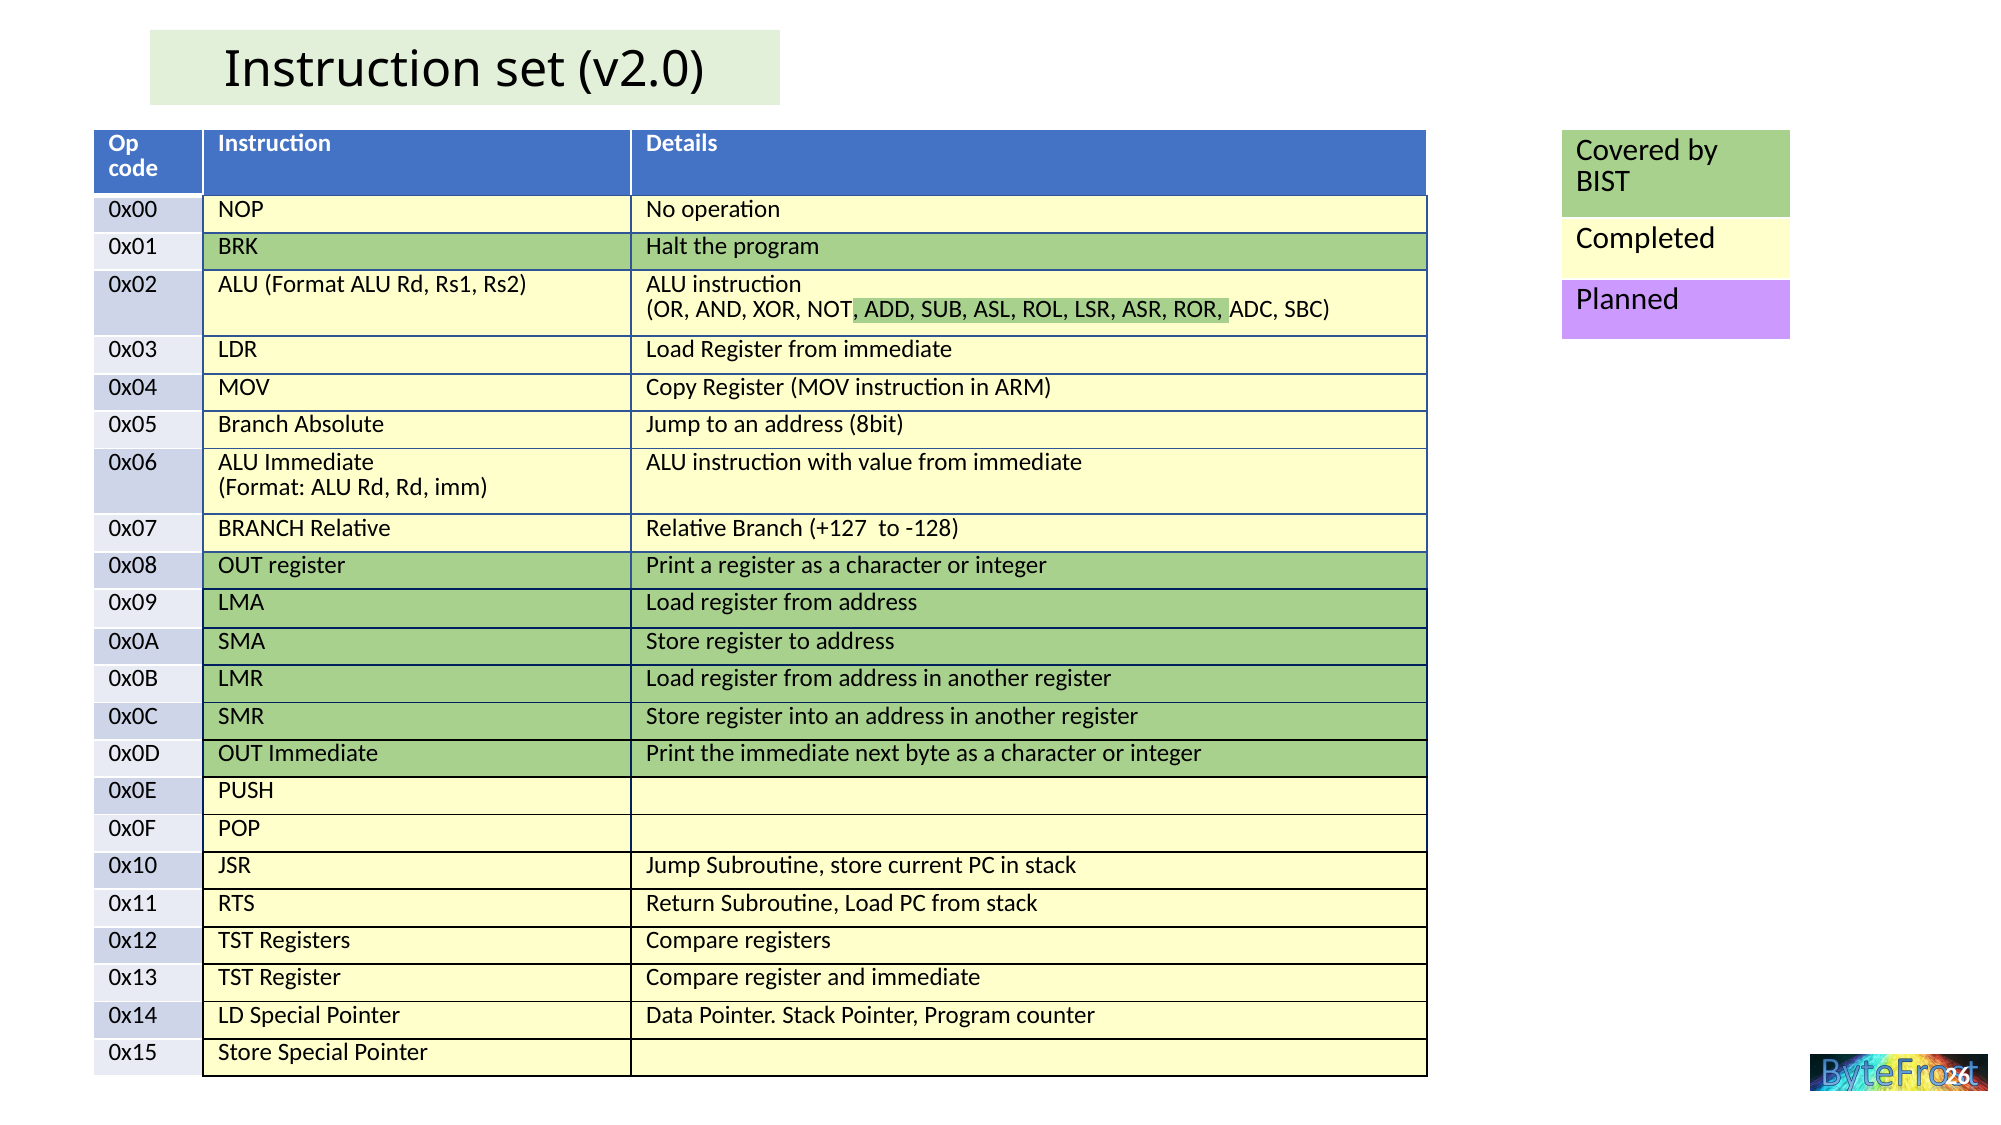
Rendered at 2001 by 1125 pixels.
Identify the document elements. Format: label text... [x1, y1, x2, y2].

table_cell Load Register from immediate [632, 337, 1426, 373]
table_cell POP [204, 815, 630, 851]
table_cell 0x08 [94, 553, 202, 588]
table_cell [632, 778, 1426, 814]
table_cell Compare registers [632, 928, 1426, 963]
table_cell LMR [204, 666, 630, 702]
text_box 26 [1535, 1044, 1986, 1105]
table_cell PUSH [204, 778, 630, 814]
table_cell 0x01 [94, 234, 202, 269]
table_cell Branch Absolute [204, 412, 630, 448]
table_cell LDR [204, 337, 630, 373]
table_cell Completed [1562, 219, 1790, 278]
table_cell Jump Subroutine, store current PC in stack [632, 853, 1426, 888]
table_cell MOV [204, 375, 630, 410]
table_cell BRANCH Relative [204, 515, 630, 551]
table_cell Load register from address [632, 590, 1426, 627]
picture [1810, 1054, 1988, 1091]
table_cell Compare register and immediate [632, 965, 1426, 1001]
table_cell Halt the program [632, 234, 1426, 269]
table_cell 0x0E [94, 778, 202, 814]
table_cell Store register to address [632, 629, 1426, 664]
table_cell 0x05 [94, 412, 202, 448]
table_header Op code [94, 130, 202, 193]
table_cell 0x07 [94, 515, 202, 551]
table_cell 0x12 [94, 928, 202, 963]
table_cell [632, 1040, 1426, 1075]
table_cell Store register into an address in another register [632, 703, 1426, 739]
table_header Covered by BIST [1562, 130, 1790, 217]
table_cell TST Register [204, 965, 630, 1001]
table_cell 0x00 [94, 198, 202, 232]
table_cell SMA [204, 629, 630, 664]
table_cell LD Special Pointer [204, 1002, 630, 1038]
table_cell 0x13 [94, 965, 202, 1001]
table_cell SMR [204, 703, 630, 739]
table_cell 0x0D [94, 741, 202, 776]
table_cell Copy Register (MOV instruction in ARM) [632, 375, 1426, 410]
table_cell 0x03 [94, 337, 202, 373]
table_cell Data Pointer. Stack Pointer, Program counter [632, 1002, 1426, 1038]
table_cell 0x04 [94, 375, 202, 410]
title Instruction set (v2.0) [150, 29, 780, 105]
table_cell RTS [204, 890, 630, 926]
table_cell 0x0B [94, 666, 202, 702]
table_cell Planned [1562, 280, 1790, 339]
table_cell [632, 815, 1426, 851]
table_cell 0x10 [94, 853, 202, 888]
table_cell Store Special Pointer [204, 1040, 630, 1075]
table_cell OUT register [204, 553, 630, 588]
table_cell Return Subroutine, Load PC from stack [632, 890, 1426, 926]
table_cell Load register from address in another register [632, 666, 1426, 702]
table_cell OUT Immediate [204, 741, 630, 776]
table_cell ALU instruction (OR, AND, XOR, NOT, ADD, SUB, ASL, ROL, LSR, ASR, ROR, ADC, SBC) [632, 271, 1426, 335]
table_cell TST Registers [204, 928, 630, 963]
table_cell 0x11 [94, 890, 202, 926]
table_cell Jump to an address (8bit) [632, 412, 1426, 448]
table_header Details [632, 130, 1426, 195]
table_cell 0x15 [94, 1040, 202, 1075]
table_cell ALU (Format ALU Rd, Rs1, Rs2) [204, 271, 630, 335]
table_cell JSR [204, 853, 630, 888]
table_cell 0x02 [94, 271, 202, 335]
table_cell ALU Immediate (Format: ALU Rd, Rd, imm) [204, 449, 630, 513]
table_cell 0x0C [94, 703, 202, 739]
table_cell 0x09 [94, 590, 202, 627]
table_cell LMA [204, 590, 630, 627]
table_cell Print the immediate next byte as a character or integer [632, 741, 1426, 776]
table_header Instruction [204, 130, 630, 195]
table_cell 0x0F [94, 815, 202, 851]
table_cell 0x0A [94, 629, 202, 664]
table_cell BRK [204, 234, 630, 269]
table_cell No operation [632, 196, 1426, 232]
table_cell ALU instruction with value from immediate [632, 449, 1426, 513]
table_cell Print a register as a character or integer [632, 553, 1426, 588]
table_cell 0x14 [94, 1002, 202, 1038]
table_cell NOP [204, 196, 630, 232]
table_cell 0x06 [94, 449, 202, 513]
table_cell Relative Branch (+127 to -128) [632, 515, 1426, 551]
